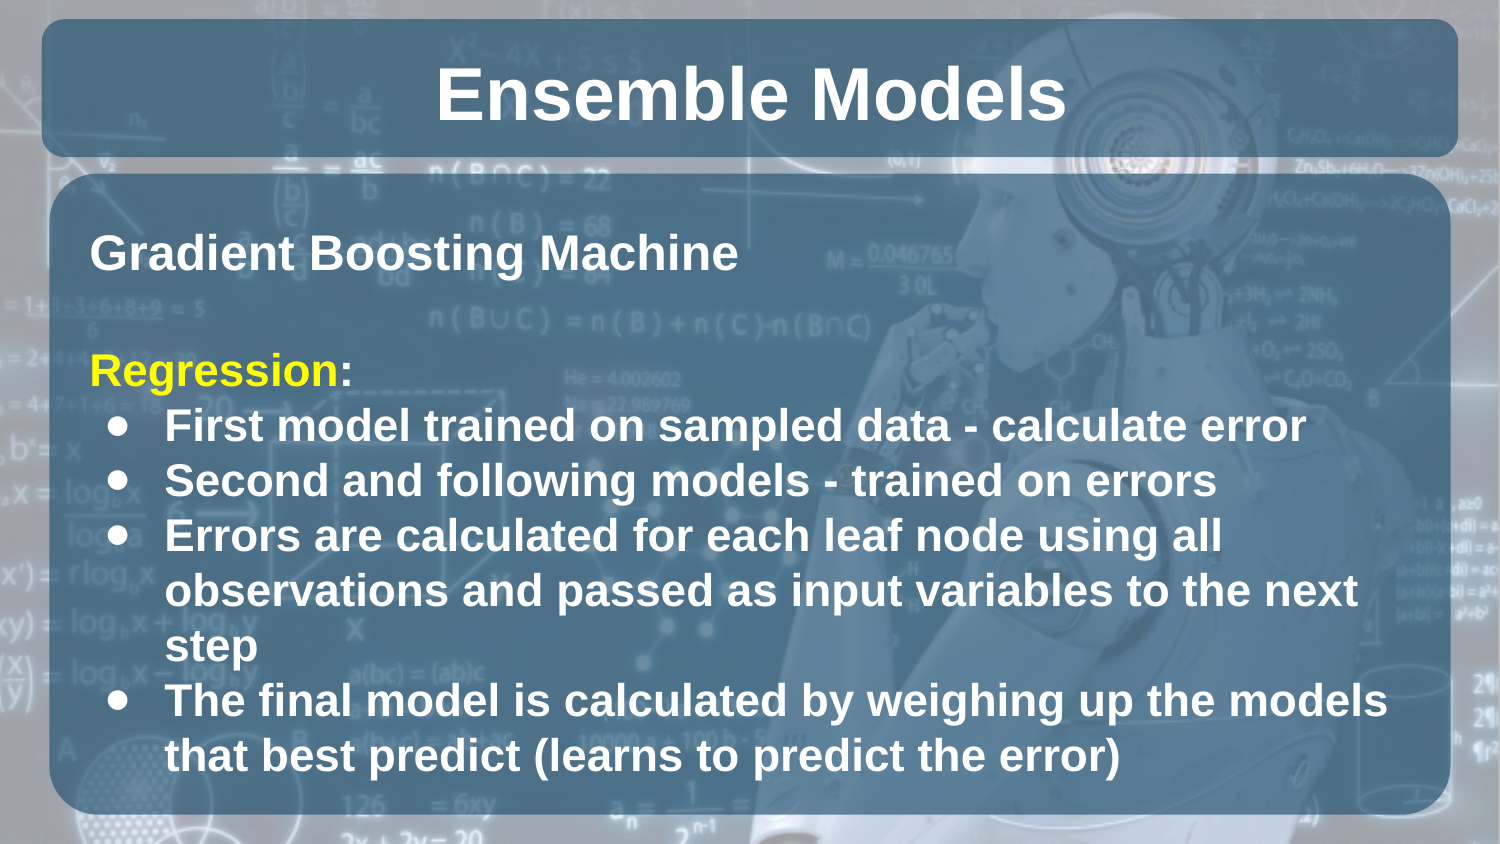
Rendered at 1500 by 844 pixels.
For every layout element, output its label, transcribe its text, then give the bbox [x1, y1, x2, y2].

title Gradient Boosting Machine Regression: First model trained on sampled data - calculate error Second and following models - trained on errors Errors are calculated for each leaf node using all observations and passed as input variables to the next step The final model is calculated by weighing up the models that best predict (learns to predict the error) [74, 205, 1422, 795]
picture [0, 0, 1500, 844]
title Ensemble Models [55, 31, 1450, 150]
